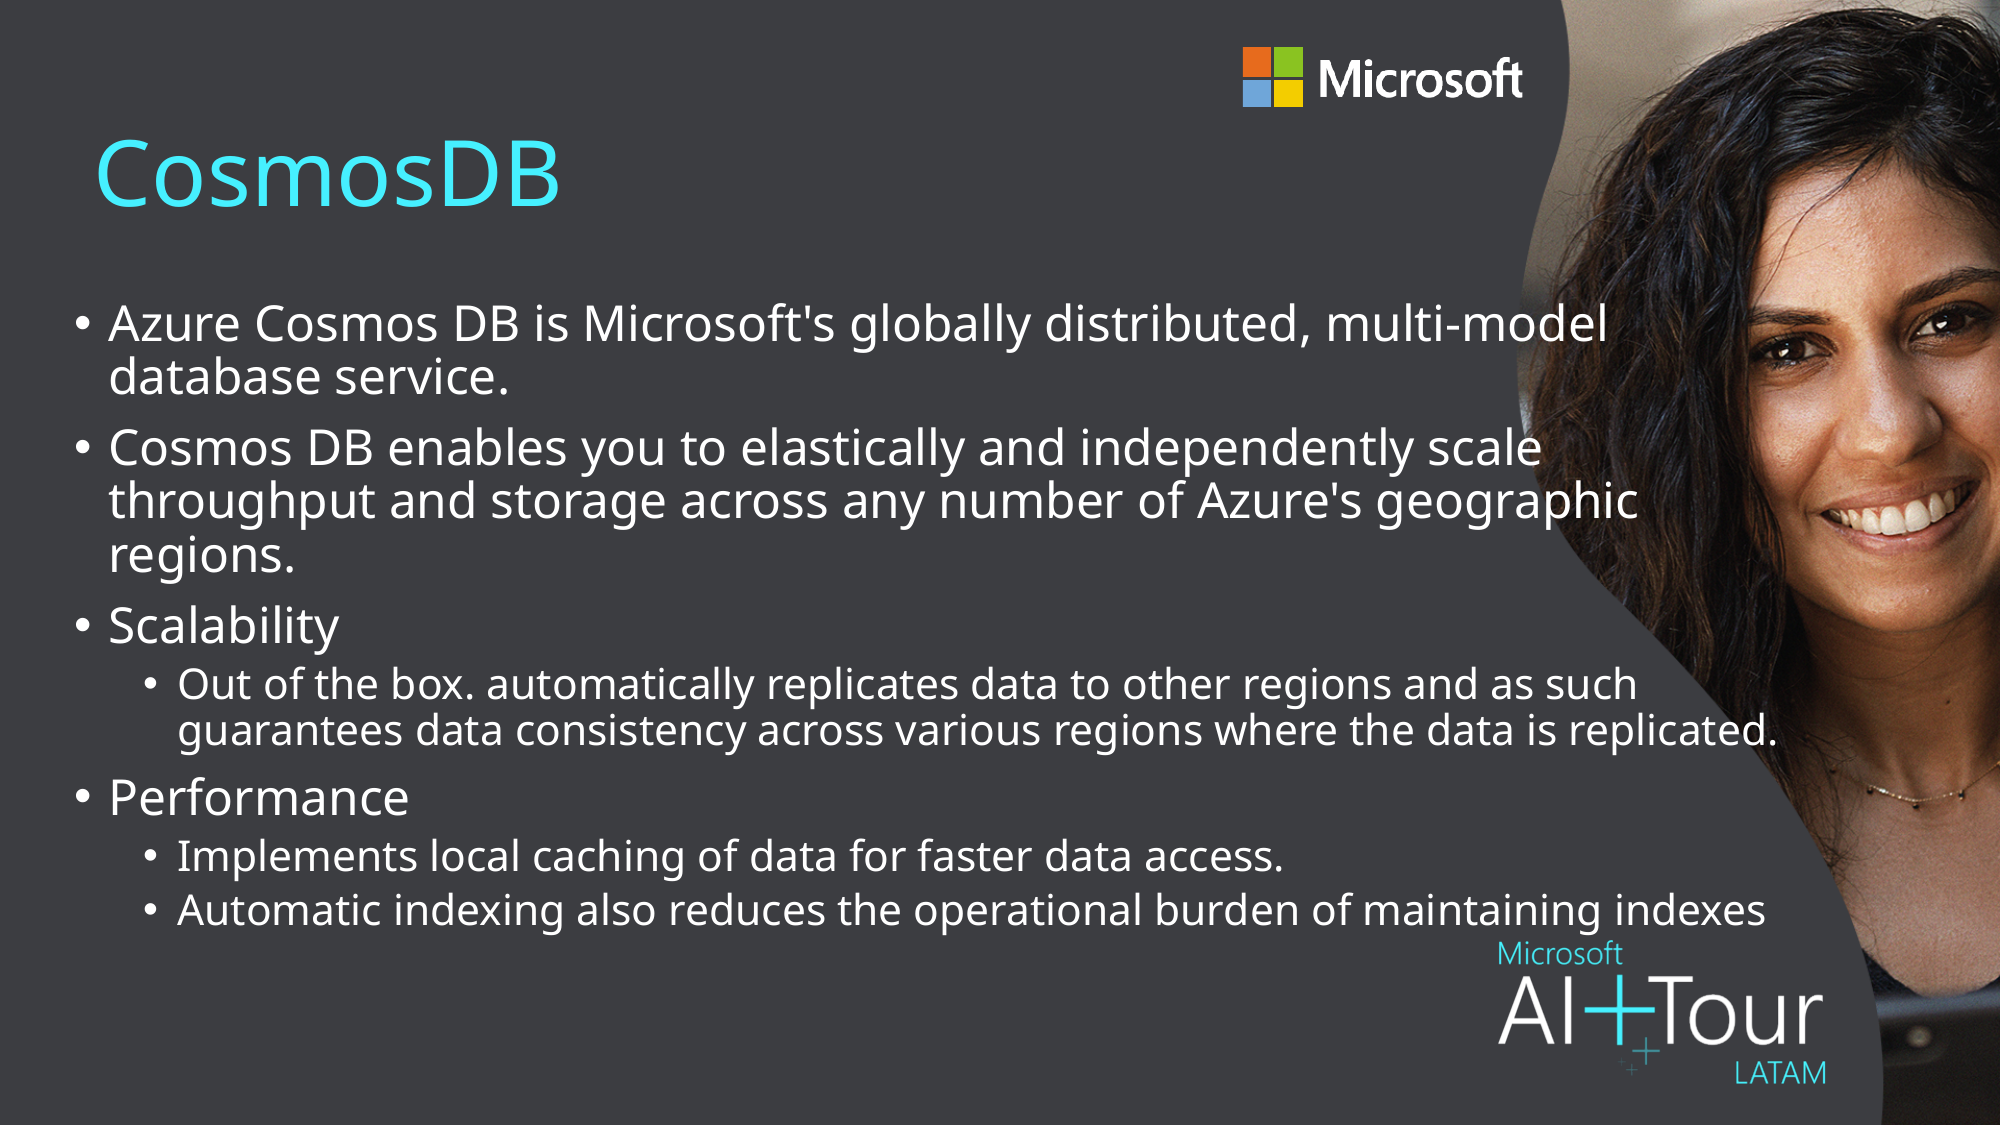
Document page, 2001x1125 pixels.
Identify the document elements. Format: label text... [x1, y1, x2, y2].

picture [0, 0, 2000, 1125]
title CosmosDB [78, 104, 1804, 250]
list Azure Cosmos DB is Microsoft's globally distributed, multi-model database service. Cosmos DB enables you to elastically and independently scale throughput and storage across any number of Azure's geographic regions. Scalability Out of the box. automatically replicates data to other regions and as such guarantees data consistency across various regions where the data is replicated. Performance Implements local caching of data for faster data access. Automatic indexing also reduces the operational burden of maintaining indexes [59, 290, 1804, 1030]
